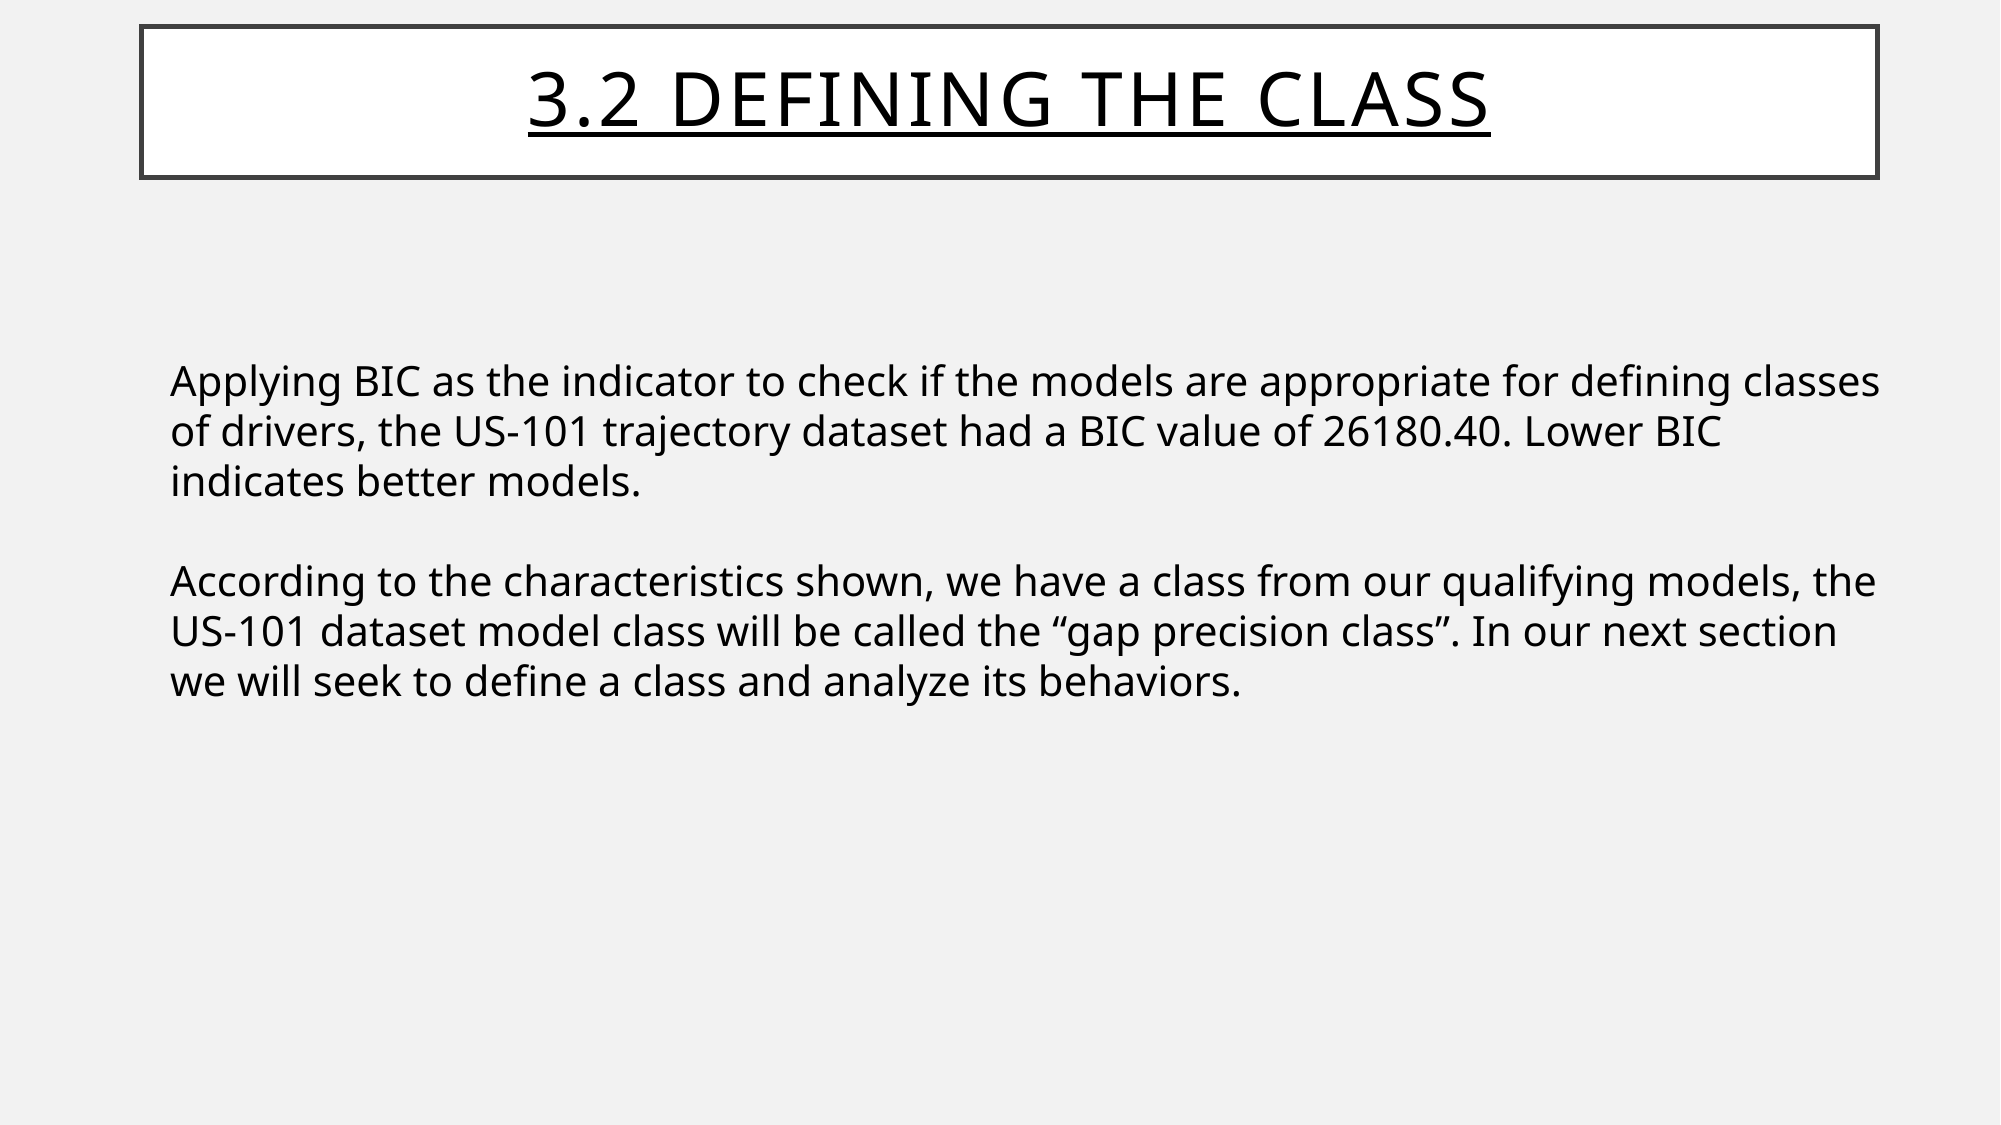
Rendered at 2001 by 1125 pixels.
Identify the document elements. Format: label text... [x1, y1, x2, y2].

text_box Applying BIC as the indicator to check if the models are appropriate for defining classes of drivers, the US-101 trajectory dataset had a BIC value of 26180.40. Lower BIC indicates better models. According to the characteristics shown, we have a class from our qualifying models, the US-101 dataset model class will be called the “gap precision class”. In our next section we will seek to define a class and analyze its behaviors. [155, 347, 1904, 713]
title 3.2 Defining the Class [139, 24, 1880, 180]
